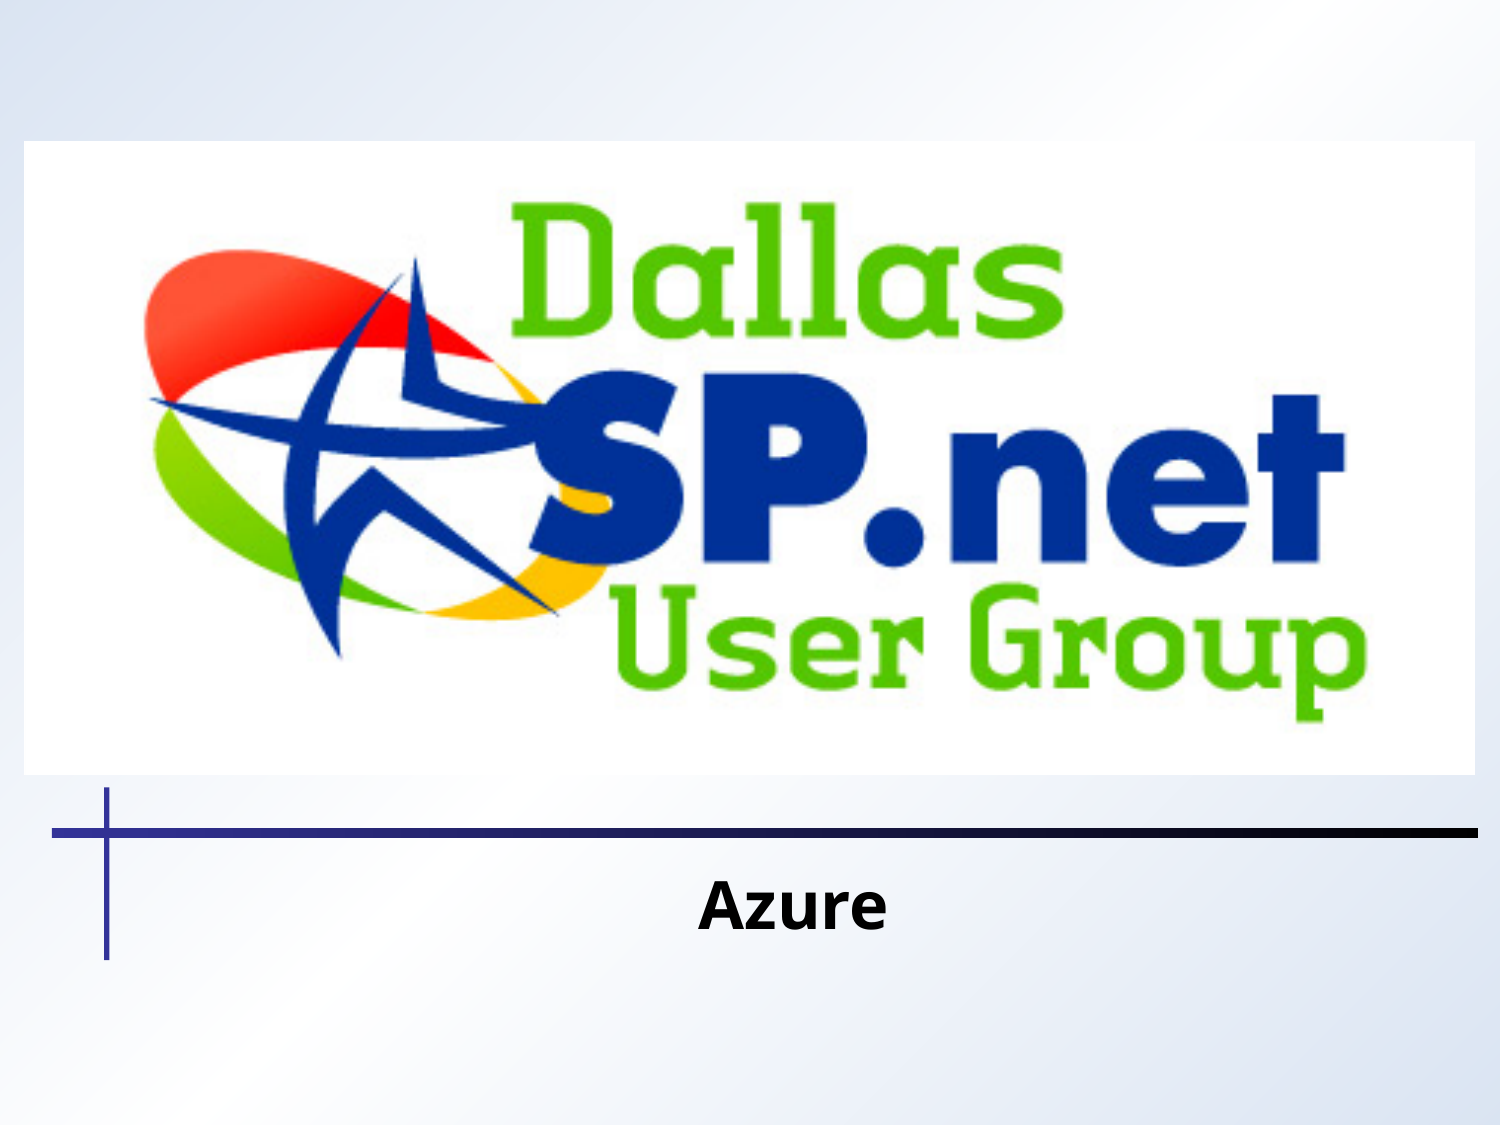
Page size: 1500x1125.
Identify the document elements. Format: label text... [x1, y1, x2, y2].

picture [24, 141, 1475, 775]
text_box Azure [118, 849, 1469, 950]
